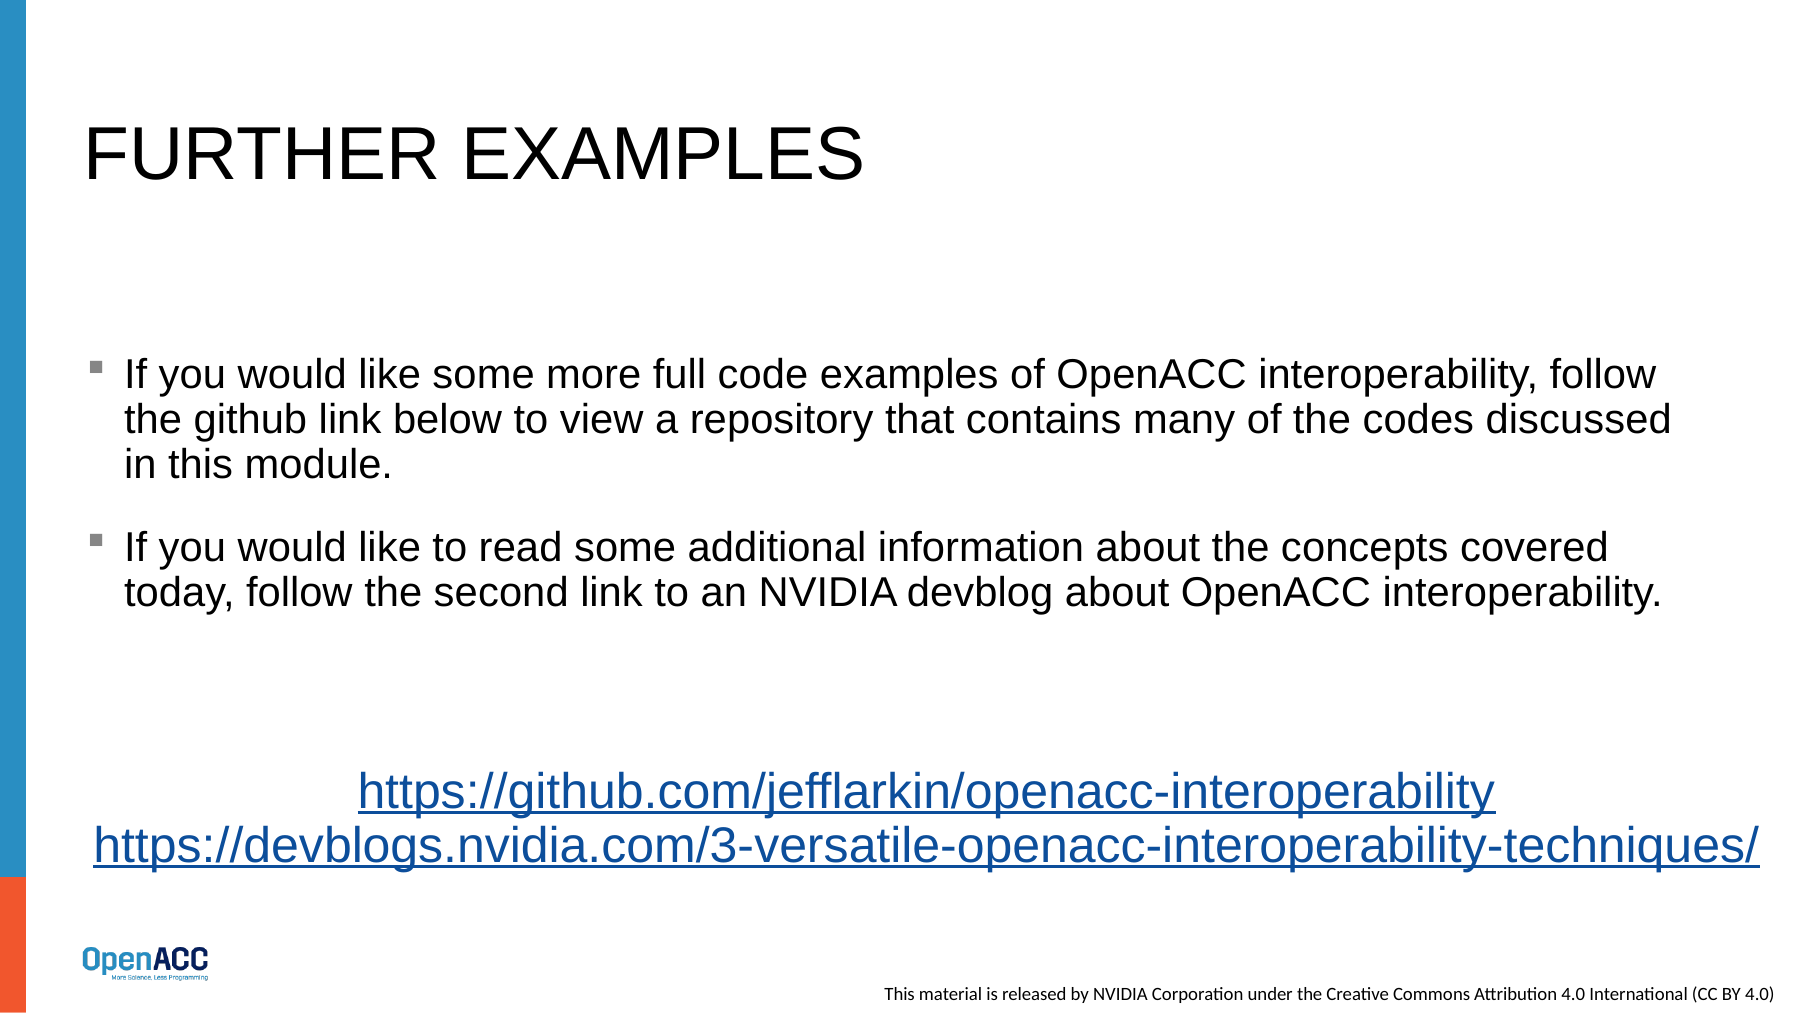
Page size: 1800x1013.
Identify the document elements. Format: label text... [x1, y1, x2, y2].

title Further examples [68, 106, 1706, 204]
picture [81, 946, 208, 981]
list If you would like some more full code examples of OpenACC interoperability, follow the github link below to view a repository that contains many of the codes discussed in this module. If you would like to read some additional information about the concepts covered today, follow the second link to an NVIDIA devblog about OpenACC interoperability. [71, 344, 1704, 756]
text_box https://github.com/jefflarkin/openacc-interoperability https://devblogs.nvidia.com/3-versatile-openacc-interoperability-techniques/ [76, 755, 1777, 882]
